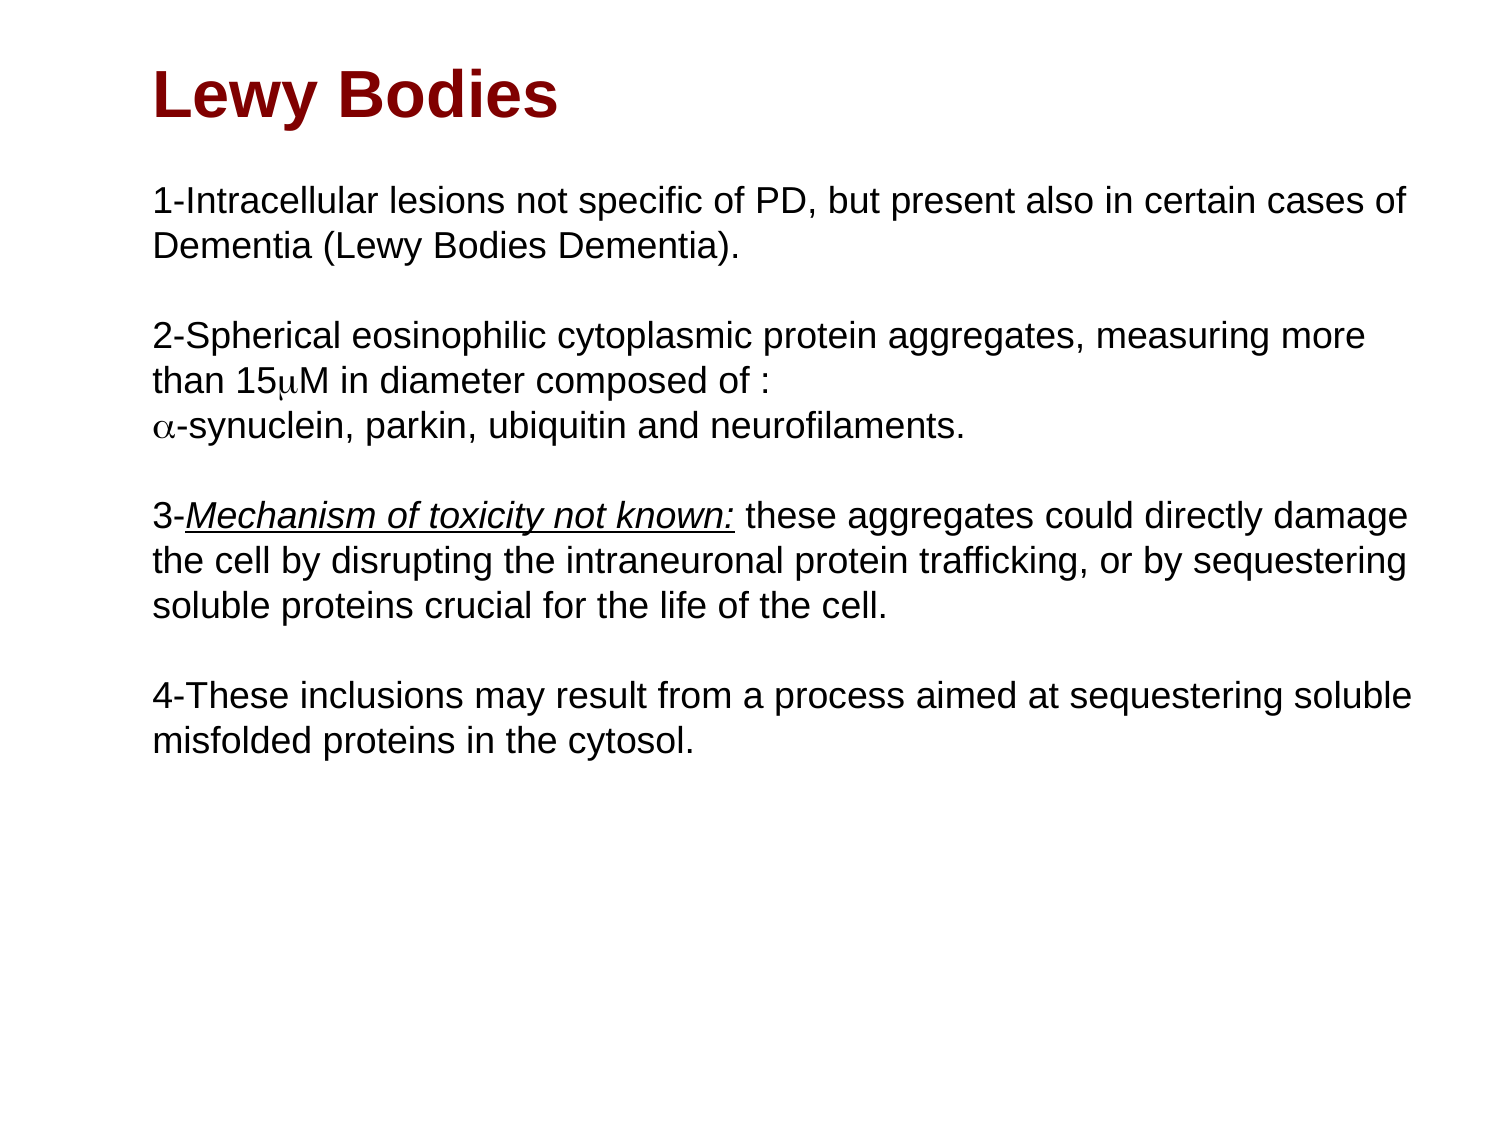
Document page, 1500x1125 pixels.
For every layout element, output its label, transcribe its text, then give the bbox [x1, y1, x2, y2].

text_box Lewy Bodies 1-Intracellular lesions not specific of PD, but present also in certain cases of Dementia (Lewy Bodies Dementia). 2-Spherical eosinophilic cytoplasmic protein aggregates, measuring more than 15mM in diameter composed of : a-synuclein, parkin, ubiquitin and neurofilaments. 3-Mechanism of toxicity not known: these aggregates could directly damage the cell by disrupting the intraneuronal protein trafficking, or by sequestering soluble proteins crucial for the life of the cell. 4-These inclusions may result from a process aimed at sequestering soluble misfolded proteins in the cytosol. [137, 43, 1450, 769]
